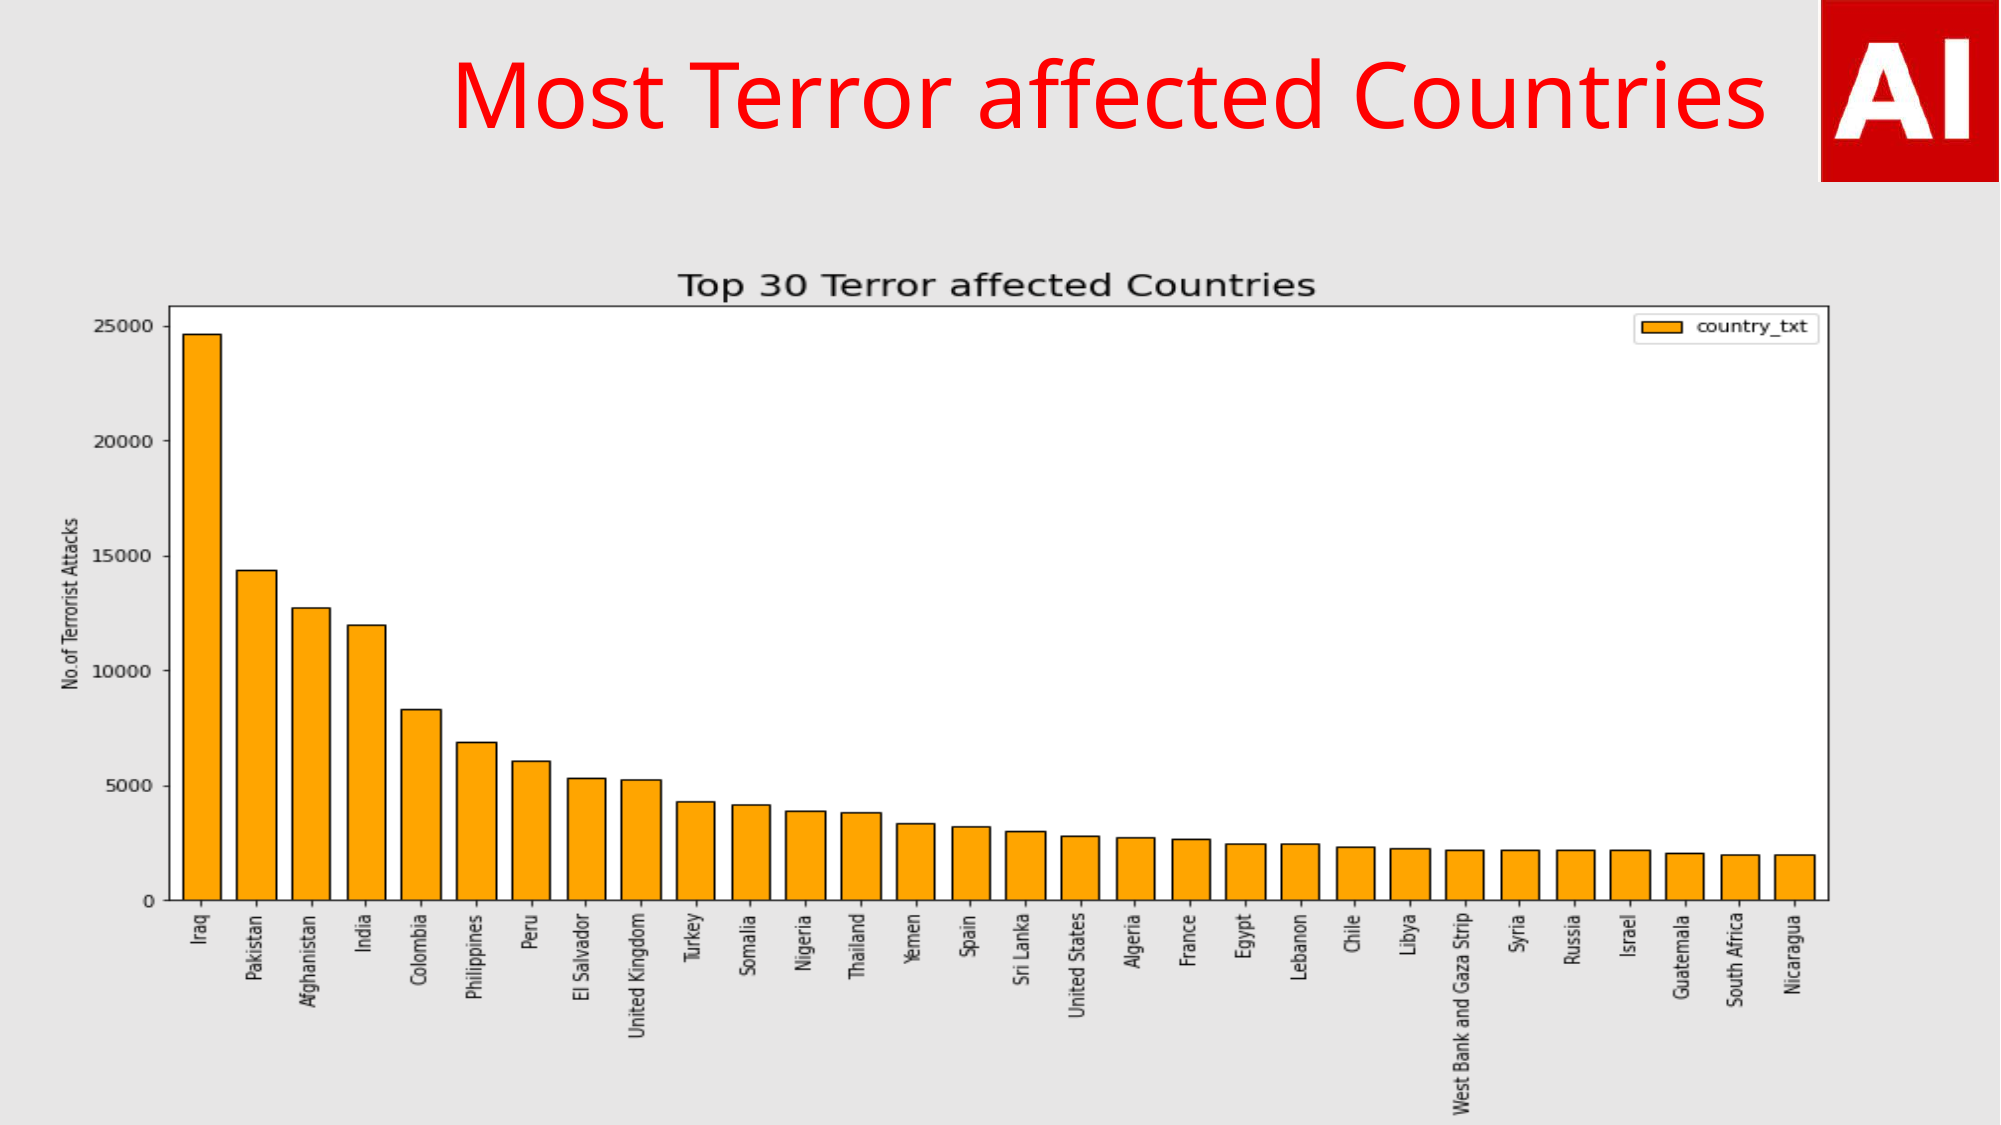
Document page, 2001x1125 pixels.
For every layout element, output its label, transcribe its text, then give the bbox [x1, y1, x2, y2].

title Most Terror affected Countries [435, 45, 2000, 263]
picture [1818, 0, 2000, 182]
picture [50, 262, 1840, 1125]
